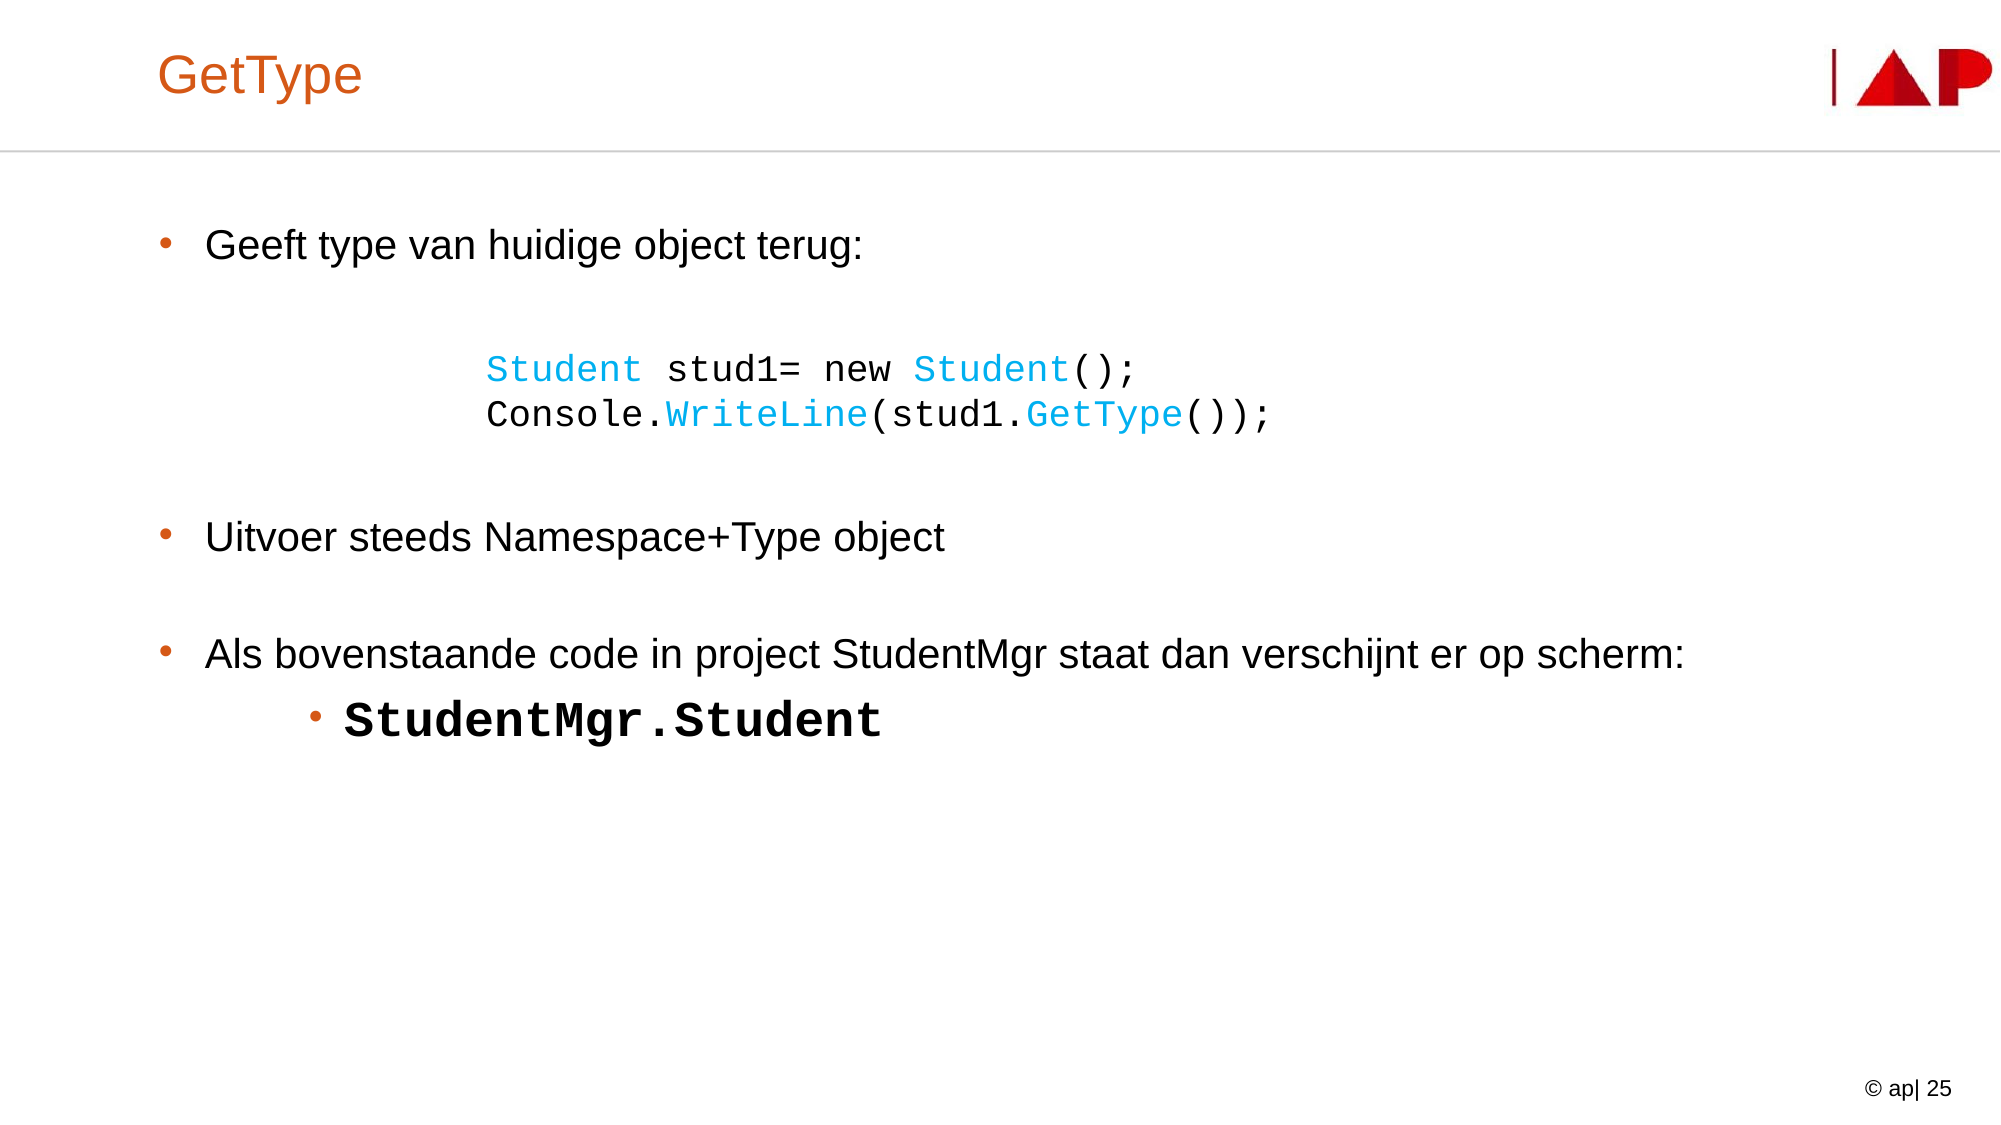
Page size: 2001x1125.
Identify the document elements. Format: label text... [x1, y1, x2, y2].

list Geeft type van huidige object terug: Uitvoer steeds Namespace+Type object Als bovenstaande code in project StudentMgr staat dan verschijnt er op scherm: StudentMgr.Student [157, 217, 1955, 1023]
title GetType [157, 0, 1843, 152]
text_box Student stud1= new Student(); Console.WriteLine(stud1.GetType()); [471, 336, 1472, 442]
picture [1843, 10, 2000, 142]
slide_number © ap| 25 [1425, 1061, 1953, 1113]
